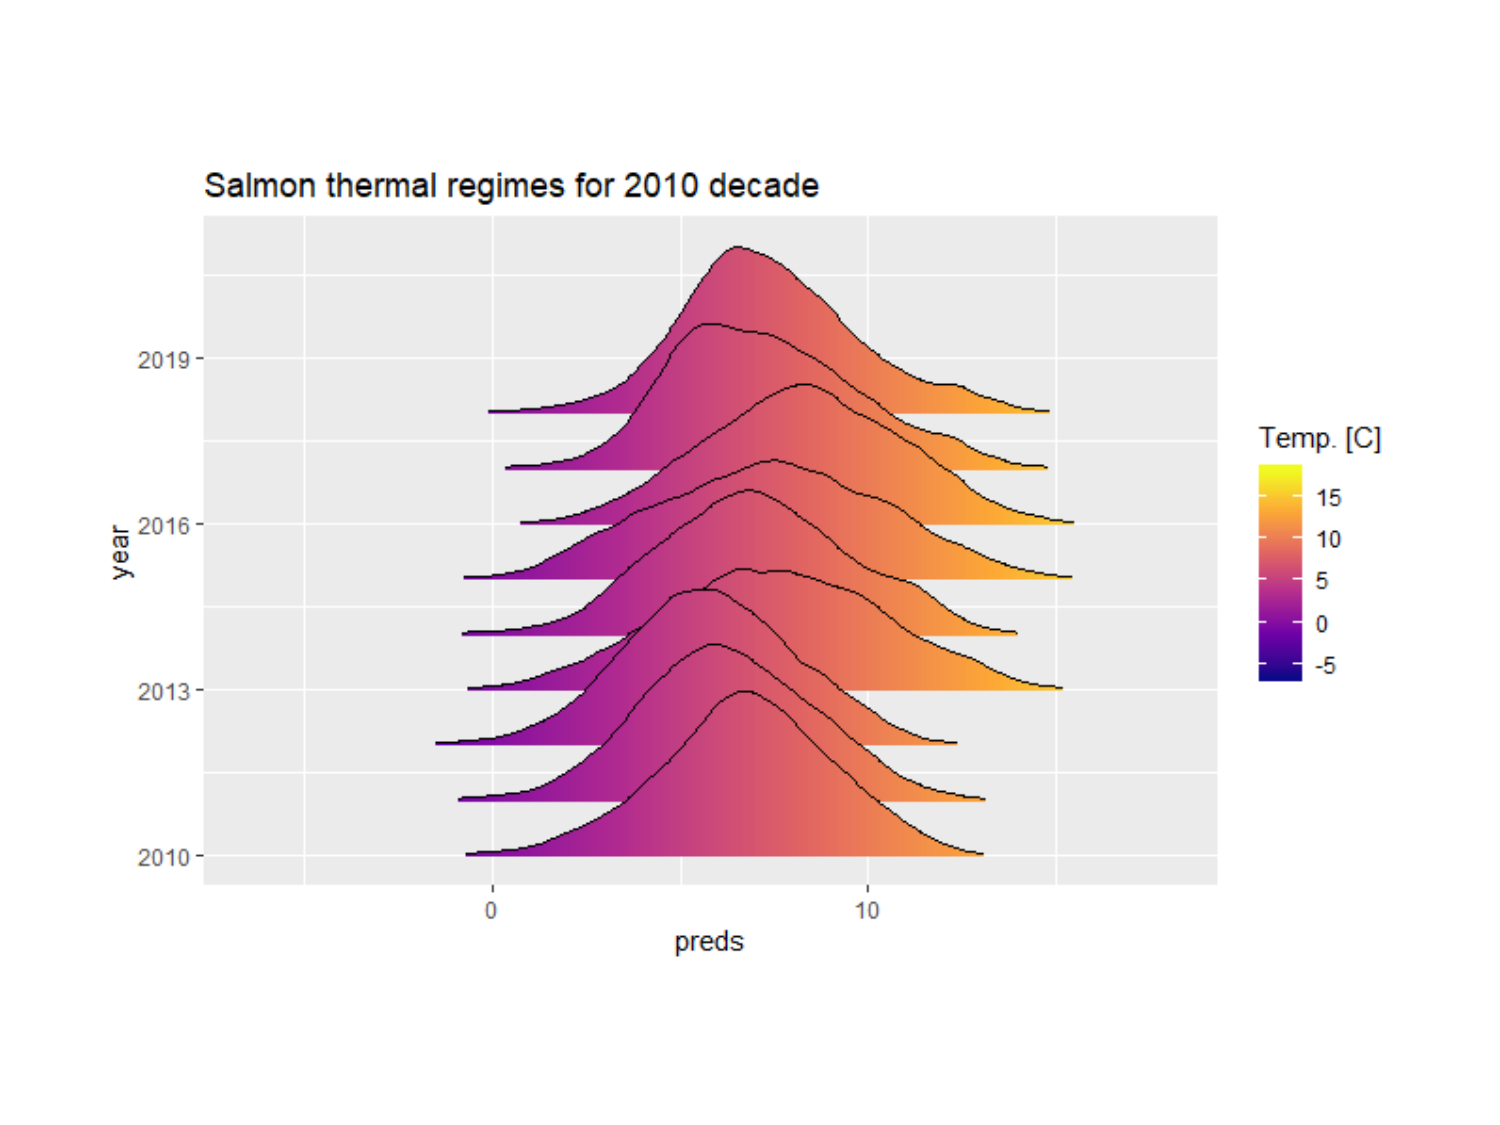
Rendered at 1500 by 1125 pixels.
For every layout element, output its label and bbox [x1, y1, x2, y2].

picture [91, 156, 1410, 970]
